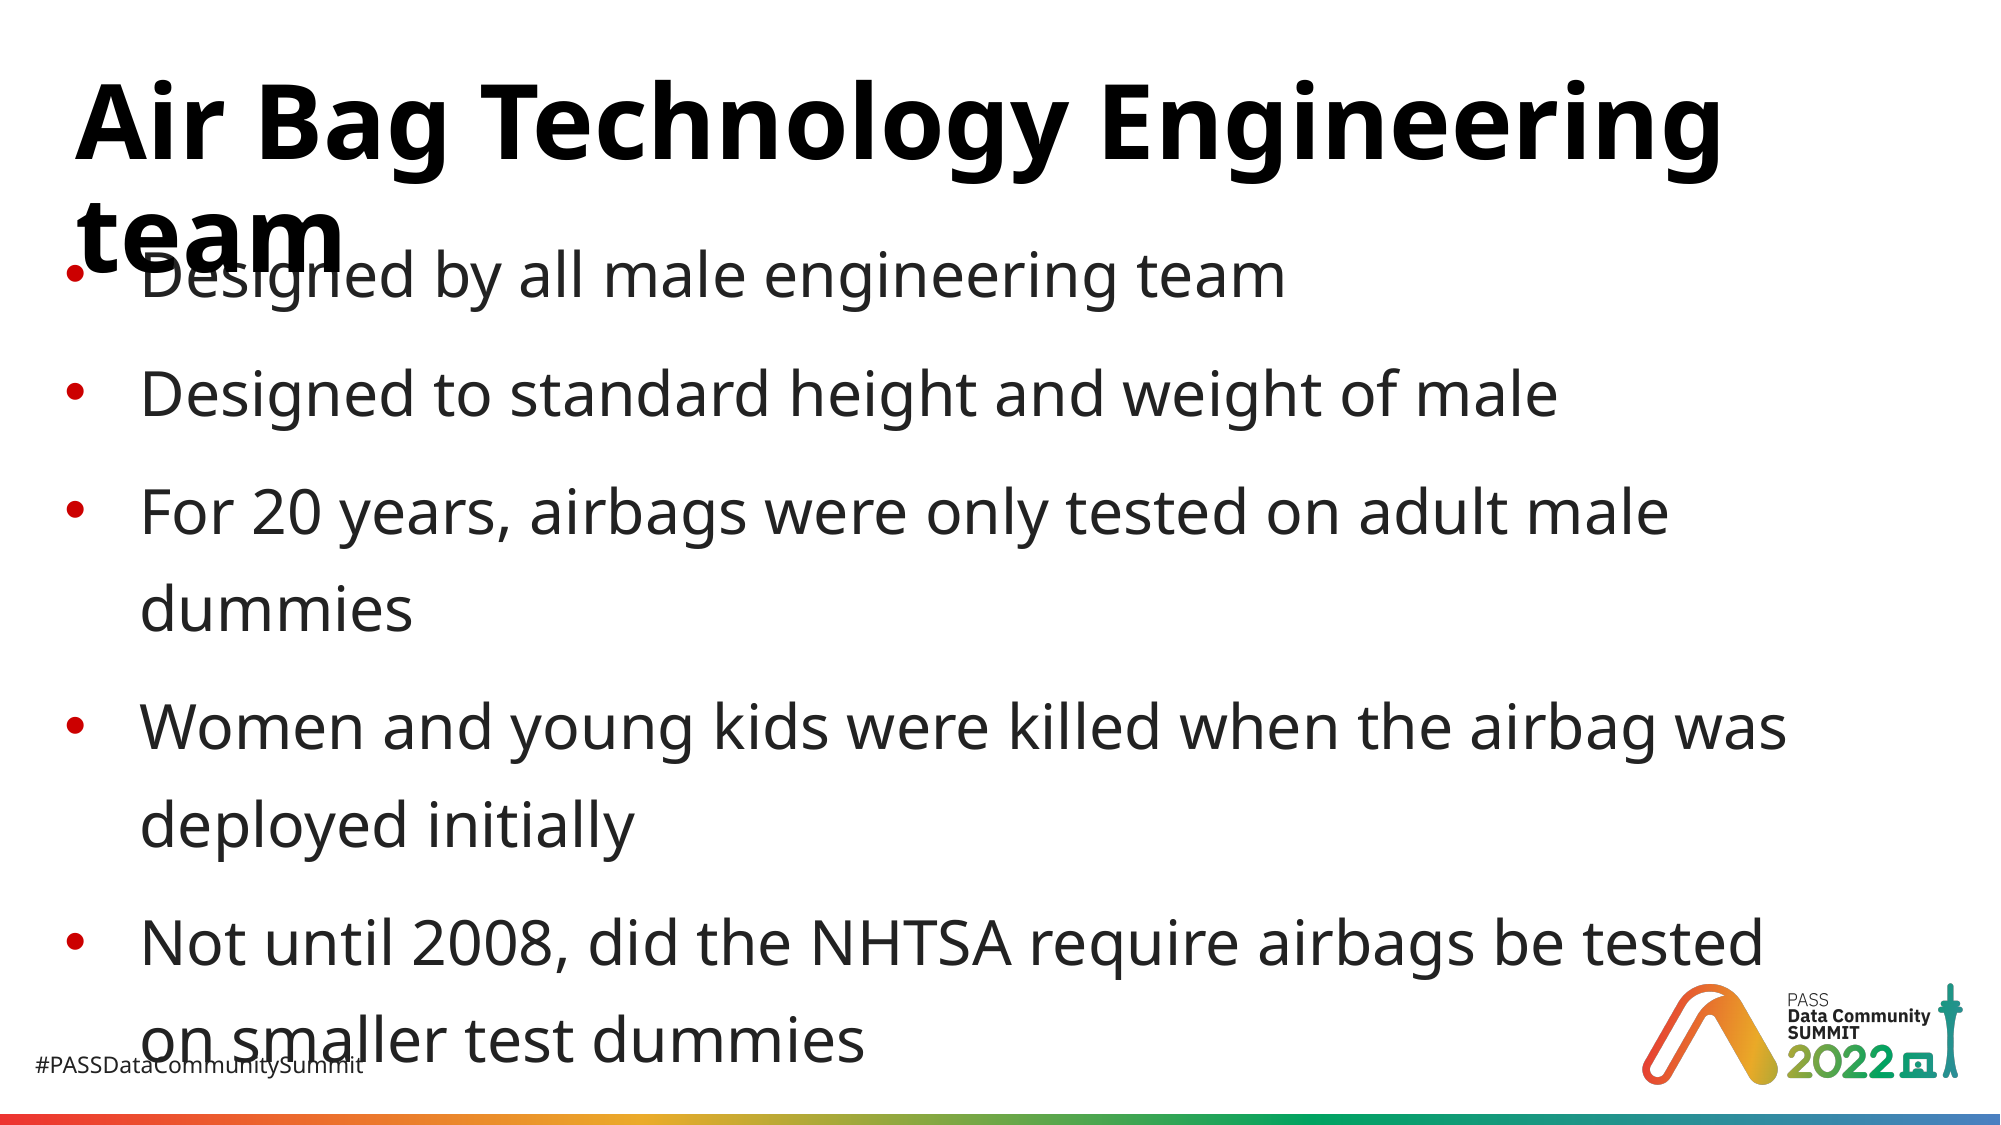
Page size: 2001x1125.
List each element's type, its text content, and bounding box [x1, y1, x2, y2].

picture [0, 1114, 2000, 1125]
list Designed by all male engineering team Designed to standard height and weight of male For 20 years, airbags were only tested on adult male dummies Women and young kids were killed when the airbag was deployed initially Not until 2008, did the NHTSA require airbags be tested on smaller test dummies [49, 205, 1846, 990]
picture [1642, 983, 1963, 1085]
title Air Bag Technology Engineering team [60, 62, 1951, 280]
